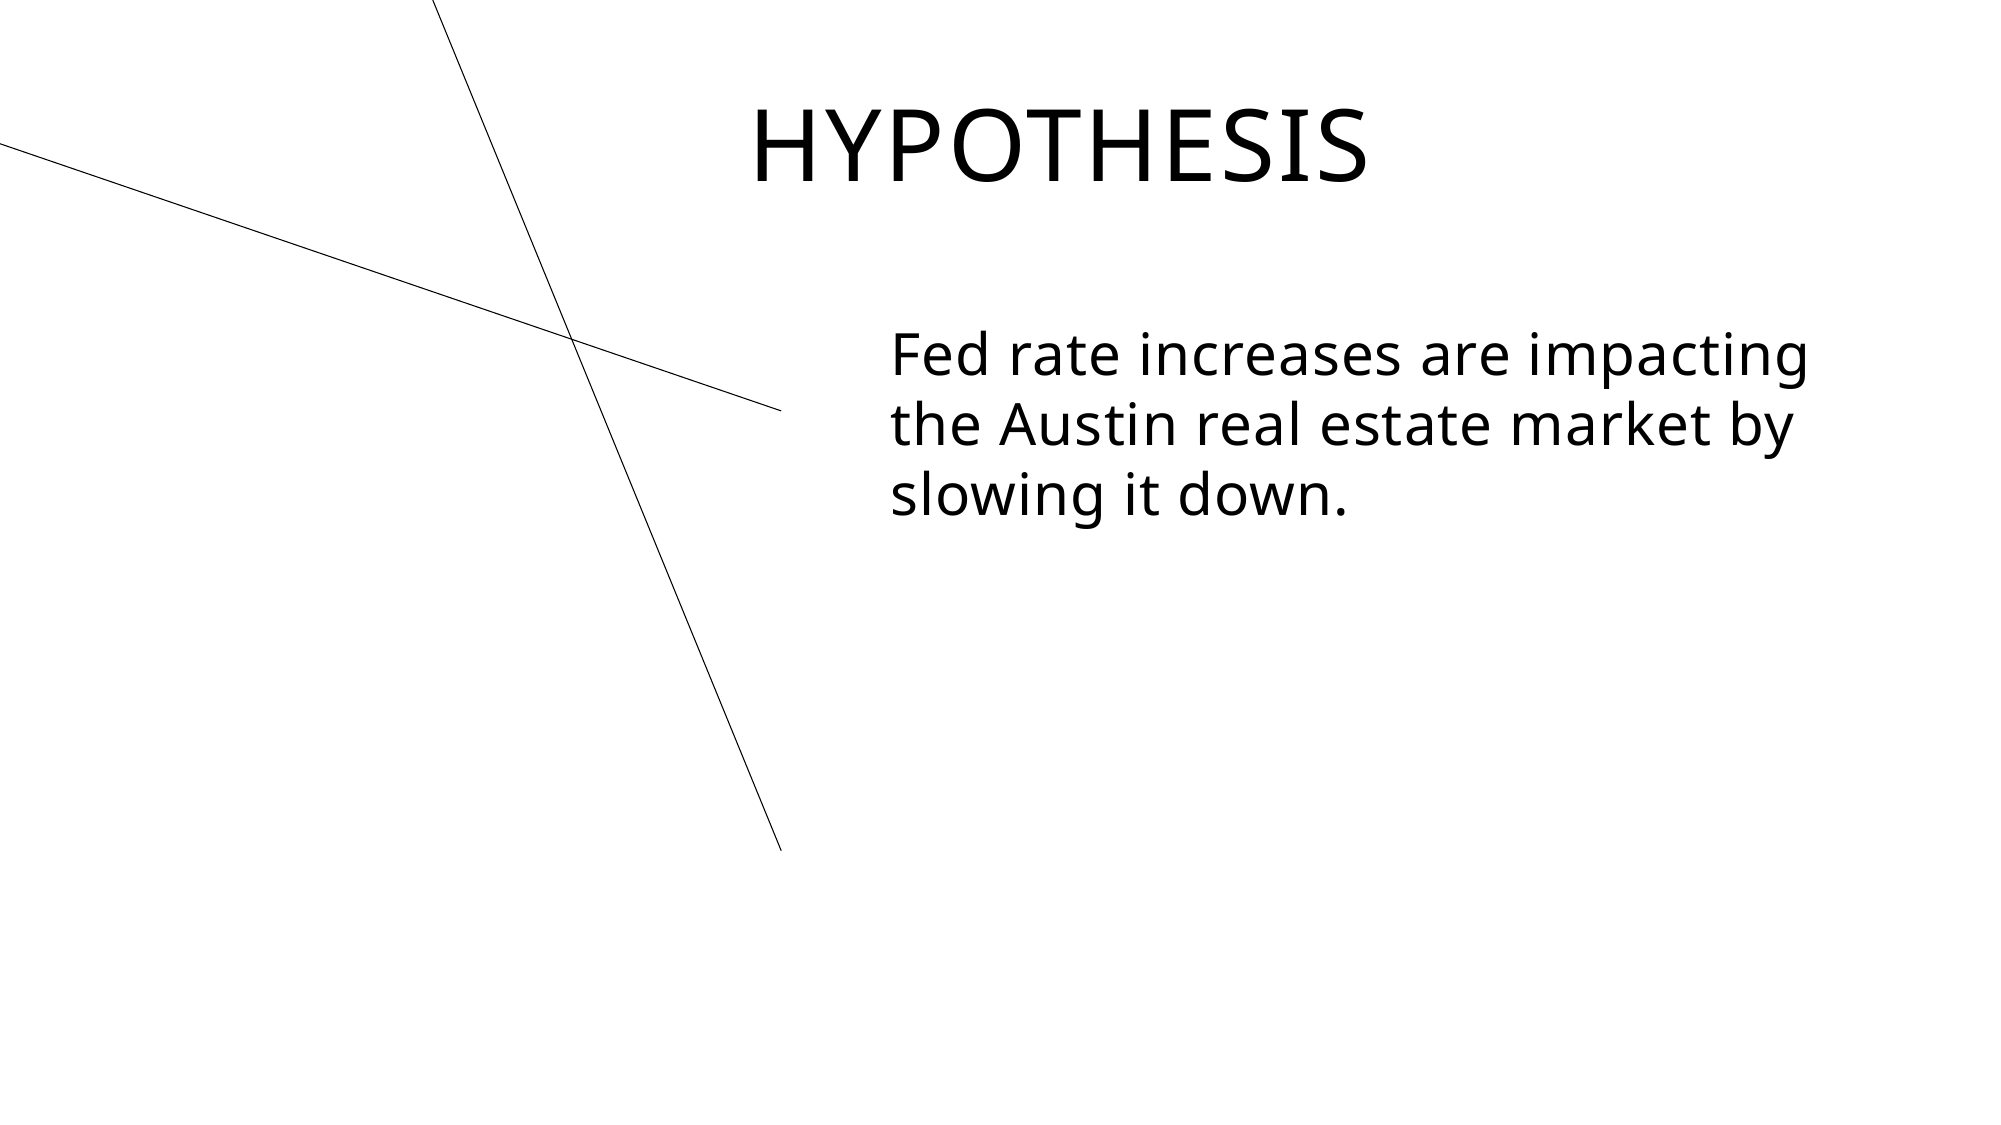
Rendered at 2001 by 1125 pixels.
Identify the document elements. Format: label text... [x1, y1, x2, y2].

title Hypothesis [733, 68, 1464, 211]
list Fed rate increases are impacting the Austin real estate market by slowing it down. [875, 309, 1840, 816]
